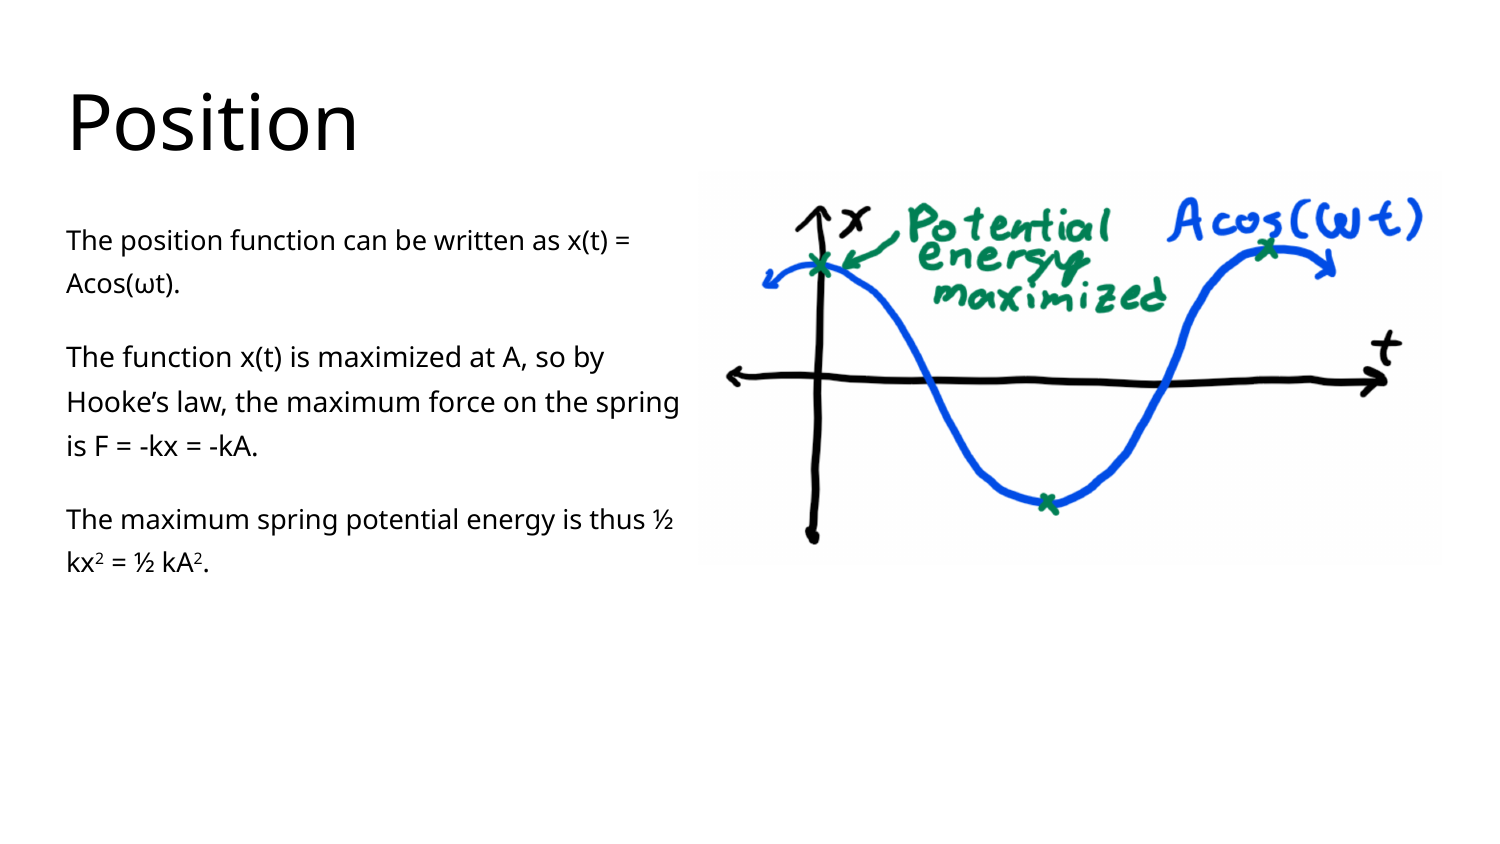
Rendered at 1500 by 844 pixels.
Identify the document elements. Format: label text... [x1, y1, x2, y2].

picture [698, 171, 1442, 566]
list The position function can be written as x(t) = Acos(ωt). [51, 200, 693, 316]
list The maximum spring potential energy is thus ½ kx2 = ½ kA2. [51, 480, 708, 596]
title Position [51, 51, 1449, 189]
list The function x(t) is maximized at A, so by Hooke’s law, the maximum force on the spring is F = -kx = -kA. [51, 316, 693, 480]
